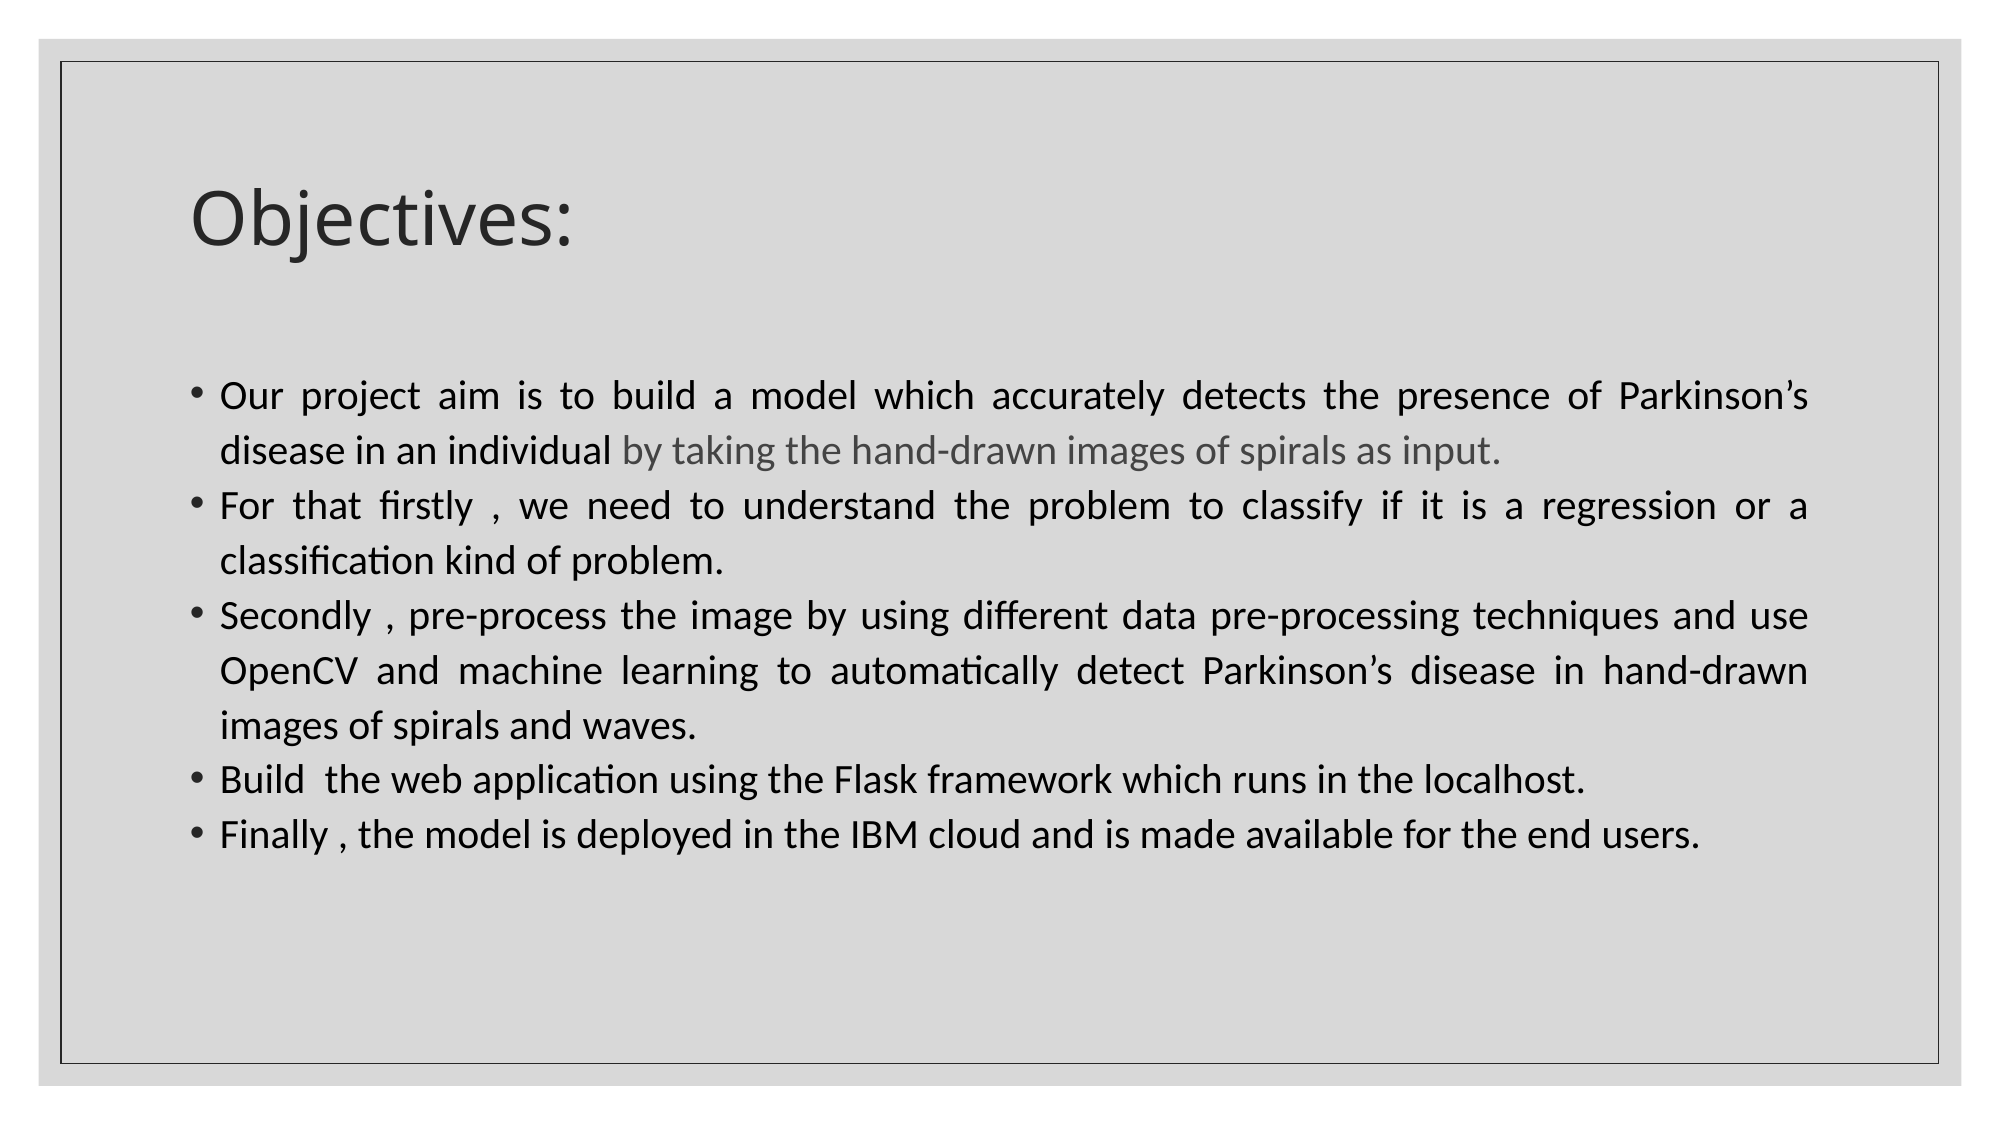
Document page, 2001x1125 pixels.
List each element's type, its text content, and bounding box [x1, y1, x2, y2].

title Objectives: [174, 105, 1825, 288]
list Our project aim is to build a model which accurately detects the presence of Parkinson’s disease in an individual by taking the hand-drawn images of spirals as input. For that firstly , we need to understand the problem to classify if it is a regression or a classification kind of problem. Secondly , pre-process the image by using different data pre-processing techniques and use OpenCV and machine learning to automatically detect Parkinson’s disease in hand-drawn images of spirals and waves. Build the web application using the Flask framework which runs in the localhost. Finally , the model is deployed in the IBM cloud and is made available for the end users. [174, 288, 1825, 977]
